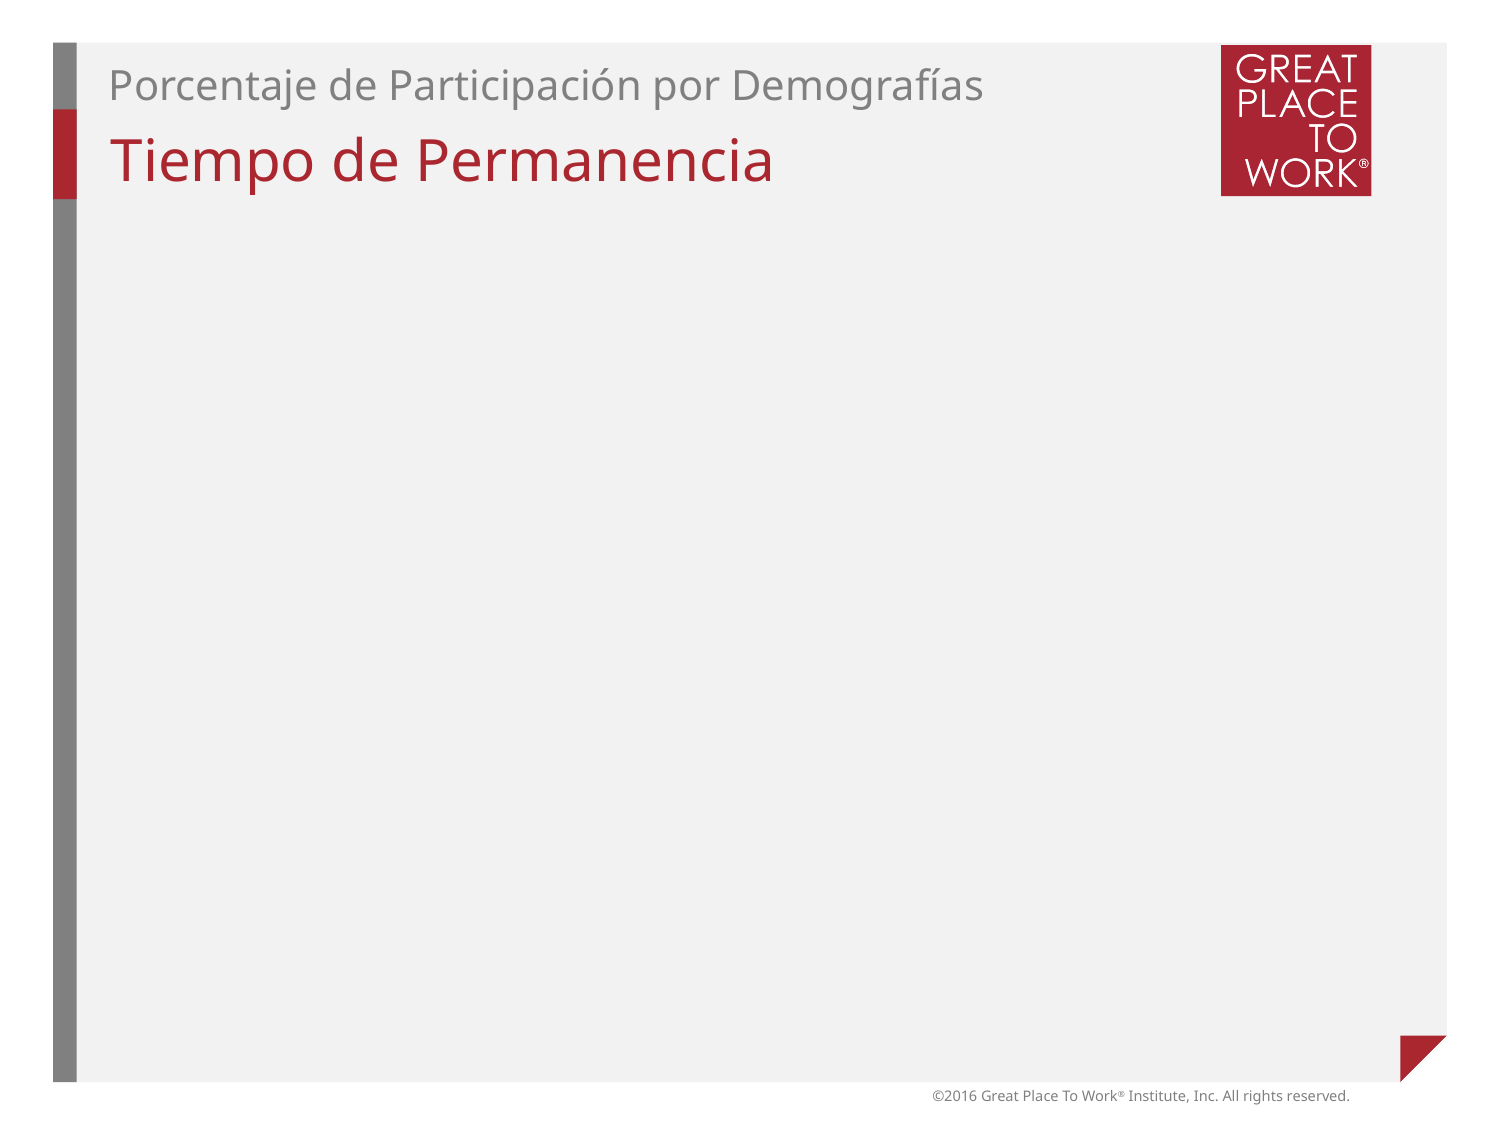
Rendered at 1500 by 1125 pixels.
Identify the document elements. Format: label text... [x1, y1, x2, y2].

subtitle Porcentaje de Participación por Demografías [93, 51, 1200, 117]
title Tiempo de Permanencia [95, 113, 1243, 204]
